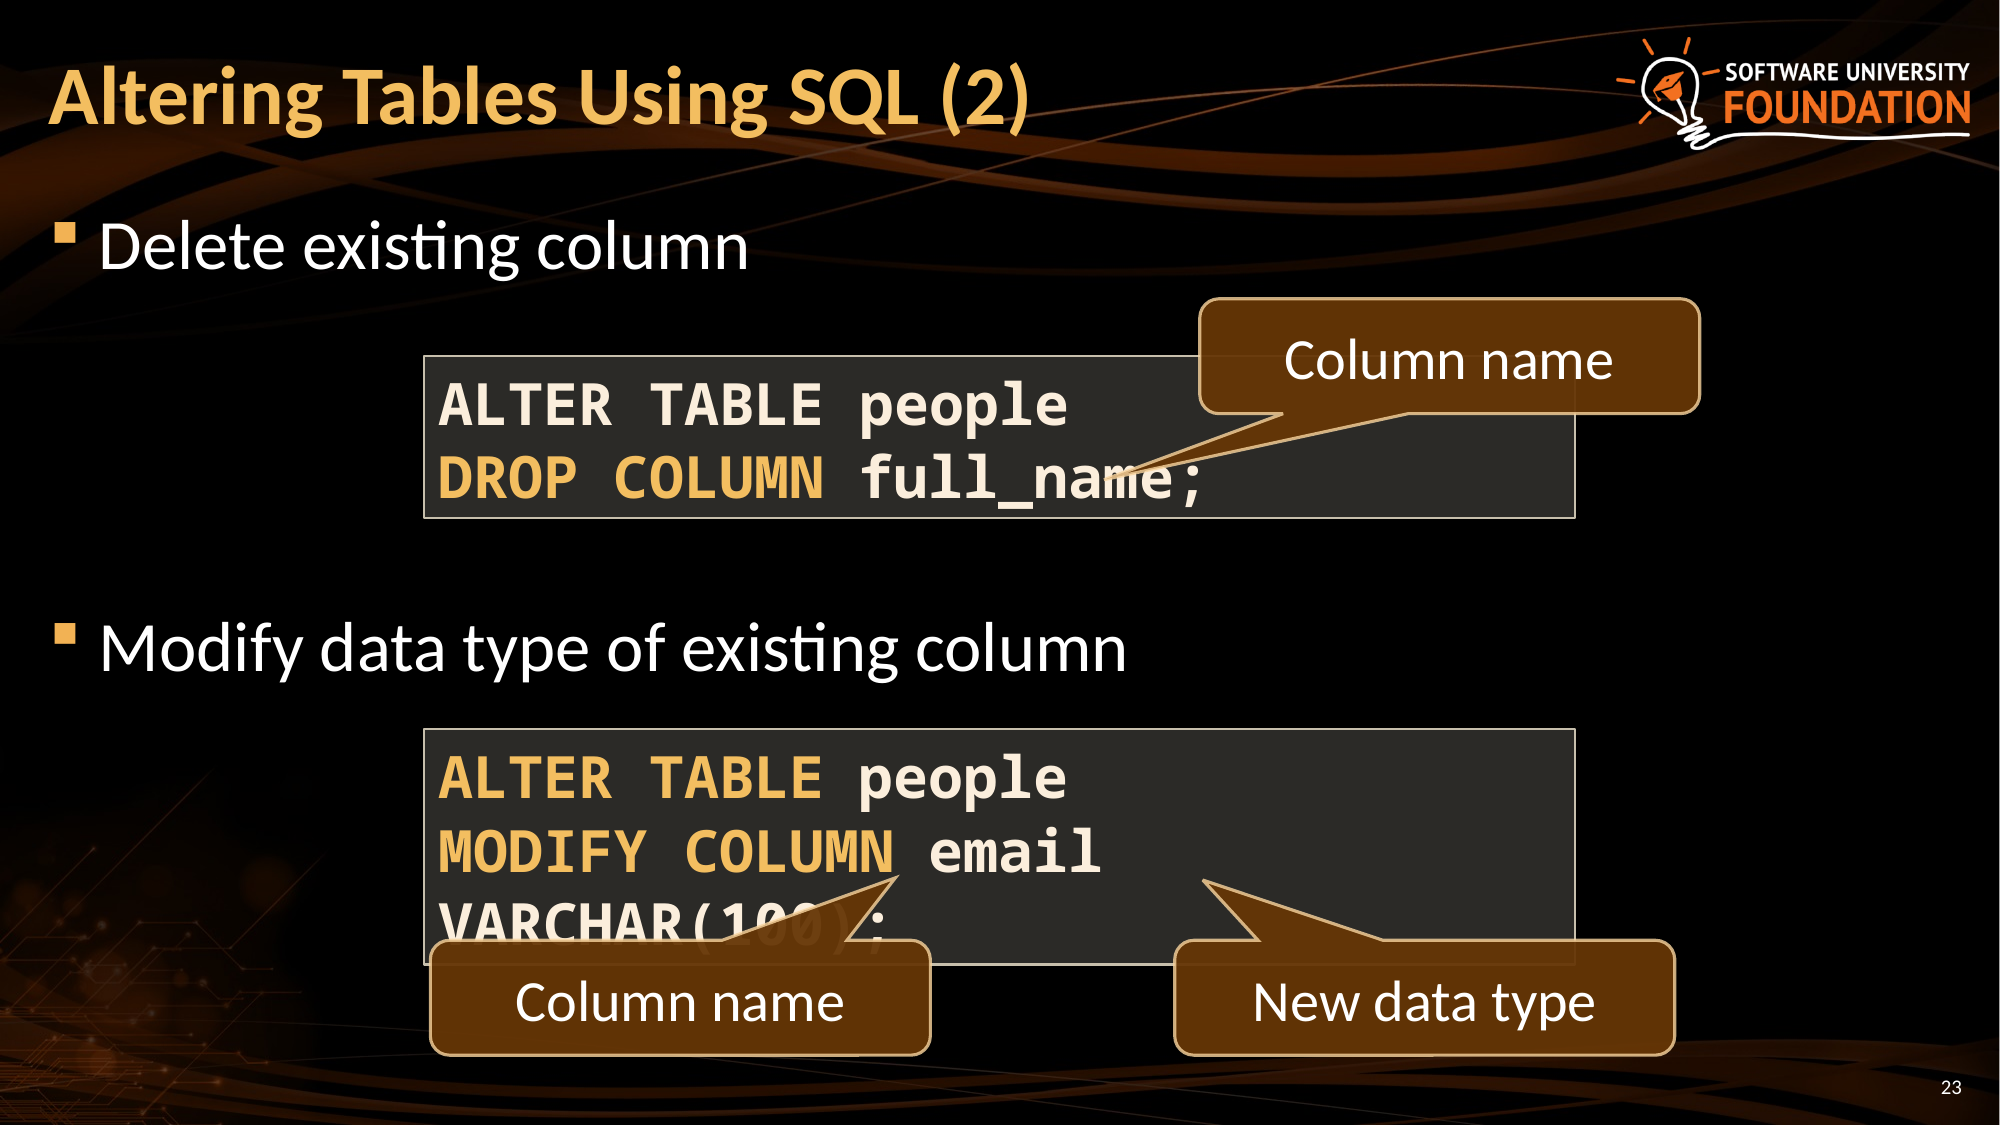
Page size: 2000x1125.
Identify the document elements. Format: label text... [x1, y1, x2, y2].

text_box Column name [429, 875, 932, 1057]
picture [0, 0, 2000, 1125]
text_box New data type [1173, 879, 1676, 1057]
text_box ALTER TABLE people DROP COLUMN full_name; [424, 356, 1575, 518]
text_box ALTER TABLE people MODIFY COLUMN email VARCHAR(100); [424, 729, 1575, 965]
list Delete existing column Modify data type of existing column [31, 188, 1968, 1103]
text_box Column name [1103, 297, 1701, 481]
title Altering Tables Using SQL (2) [30, 6, 1602, 189]
